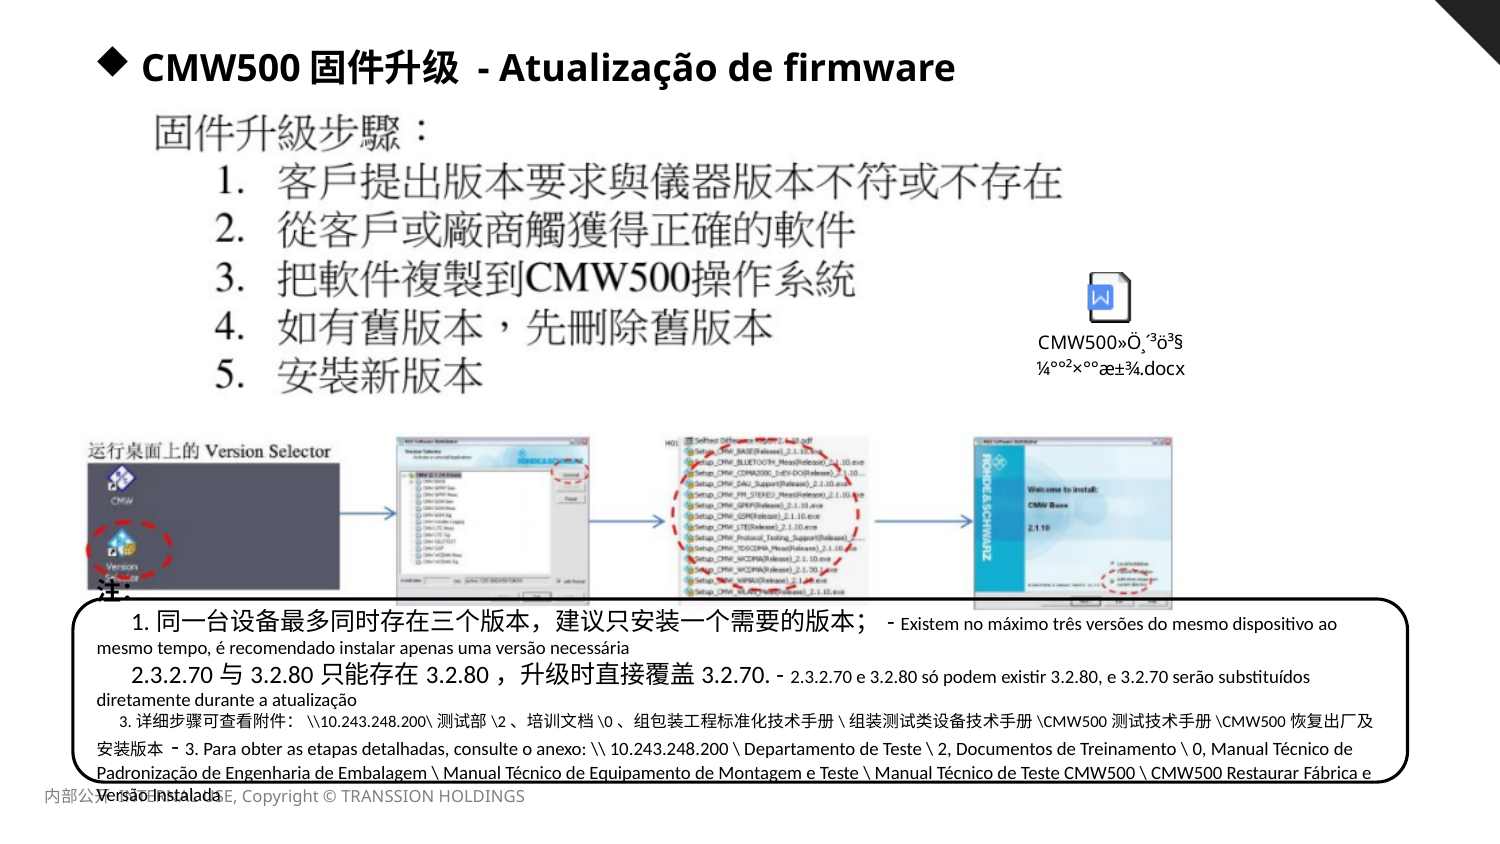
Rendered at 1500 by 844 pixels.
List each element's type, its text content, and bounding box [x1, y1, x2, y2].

text_box 注： 1.同一台设备最多同时存在三个版本，建议只安装一个需要的版本；- Existem no máximo três versões do mesmo dispositivo ao mesmo tempo, é recomendado instalar apenas uma versão necessária 2.3.2.70与3.2.80只能存在3.2.80，升级时直接覆盖3.2.70. - 2.3.2.70 e 3.2.80 só podem existir 3.2.80, e 3.2.70 serão substituídos diretamente durante a atualização 3.详细步骤可查看附件：\\10.243.248.200\测试部\2、培训文档\0、组包装工程标准化技术手册\组装测试类设备技术手册\CMW500测试技术手册\CMW500恢复出厂及安装版本 - 3. Para obter as etapas detalhadas, consulte o anexo: \\ 10.243.248.200 \ Departamento de Teste \ 2, Documentos de Treinamento \ 0, Manual Técnico de Padronização de Engenharia de Embalagem \ Manual Técnico de Equipamento de Montagem e Teste \ Manual Técnico de Teste CMW500 \ CMW500 Restaurar Fábrica e Versão Instalada [70, 596, 1410, 785]
text_box CMW500固件升级 - Atualização de firmware [79, 36, 972, 95]
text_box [1030, 272, 1191, 383]
picture [72, 96, 1205, 639]
